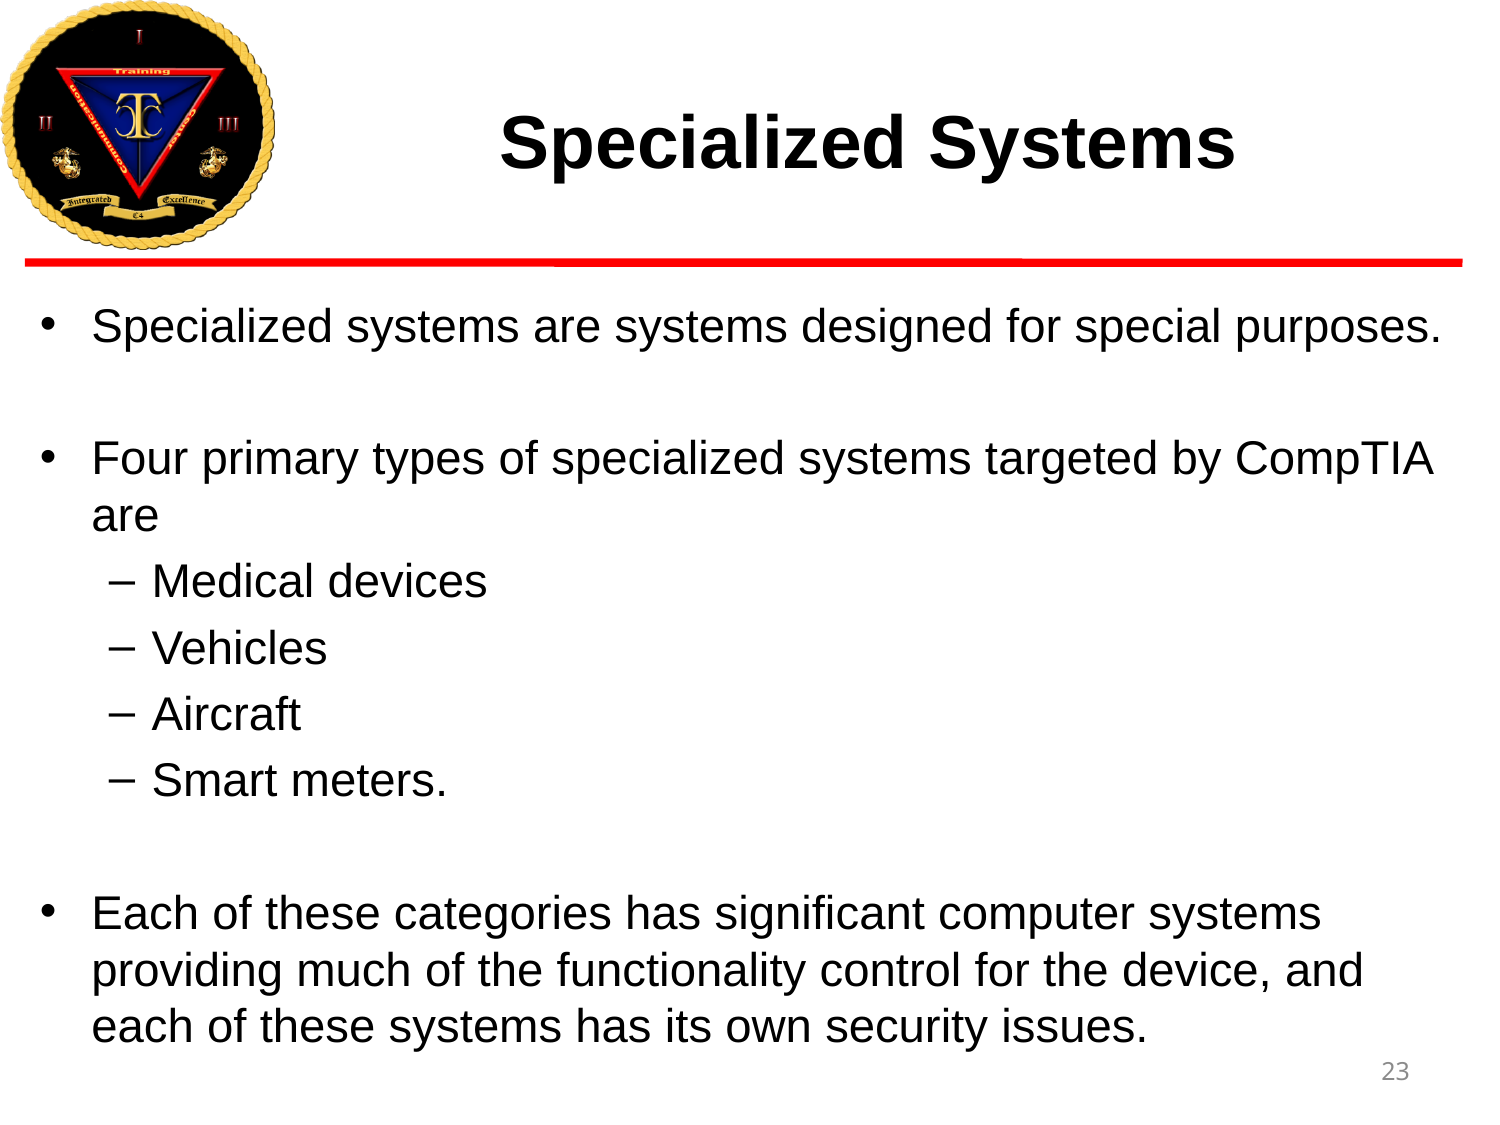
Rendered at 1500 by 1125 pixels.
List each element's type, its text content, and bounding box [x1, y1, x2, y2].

title Specialized Systems [274, 44, 1463, 233]
picture [0, 0, 275, 250]
slide_number 23 [1074, 1042, 1425, 1103]
list Specialized systems are systems designed for special purposes. Four primary types of specialized systems targeted by CompTIA are Medical devices Vehicles Aircraft Smart meters. Each of these categories has significant computer systems providing much of the functionality control for the device, and each of these systems has its own security issues. [24, 287, 1463, 1125]
